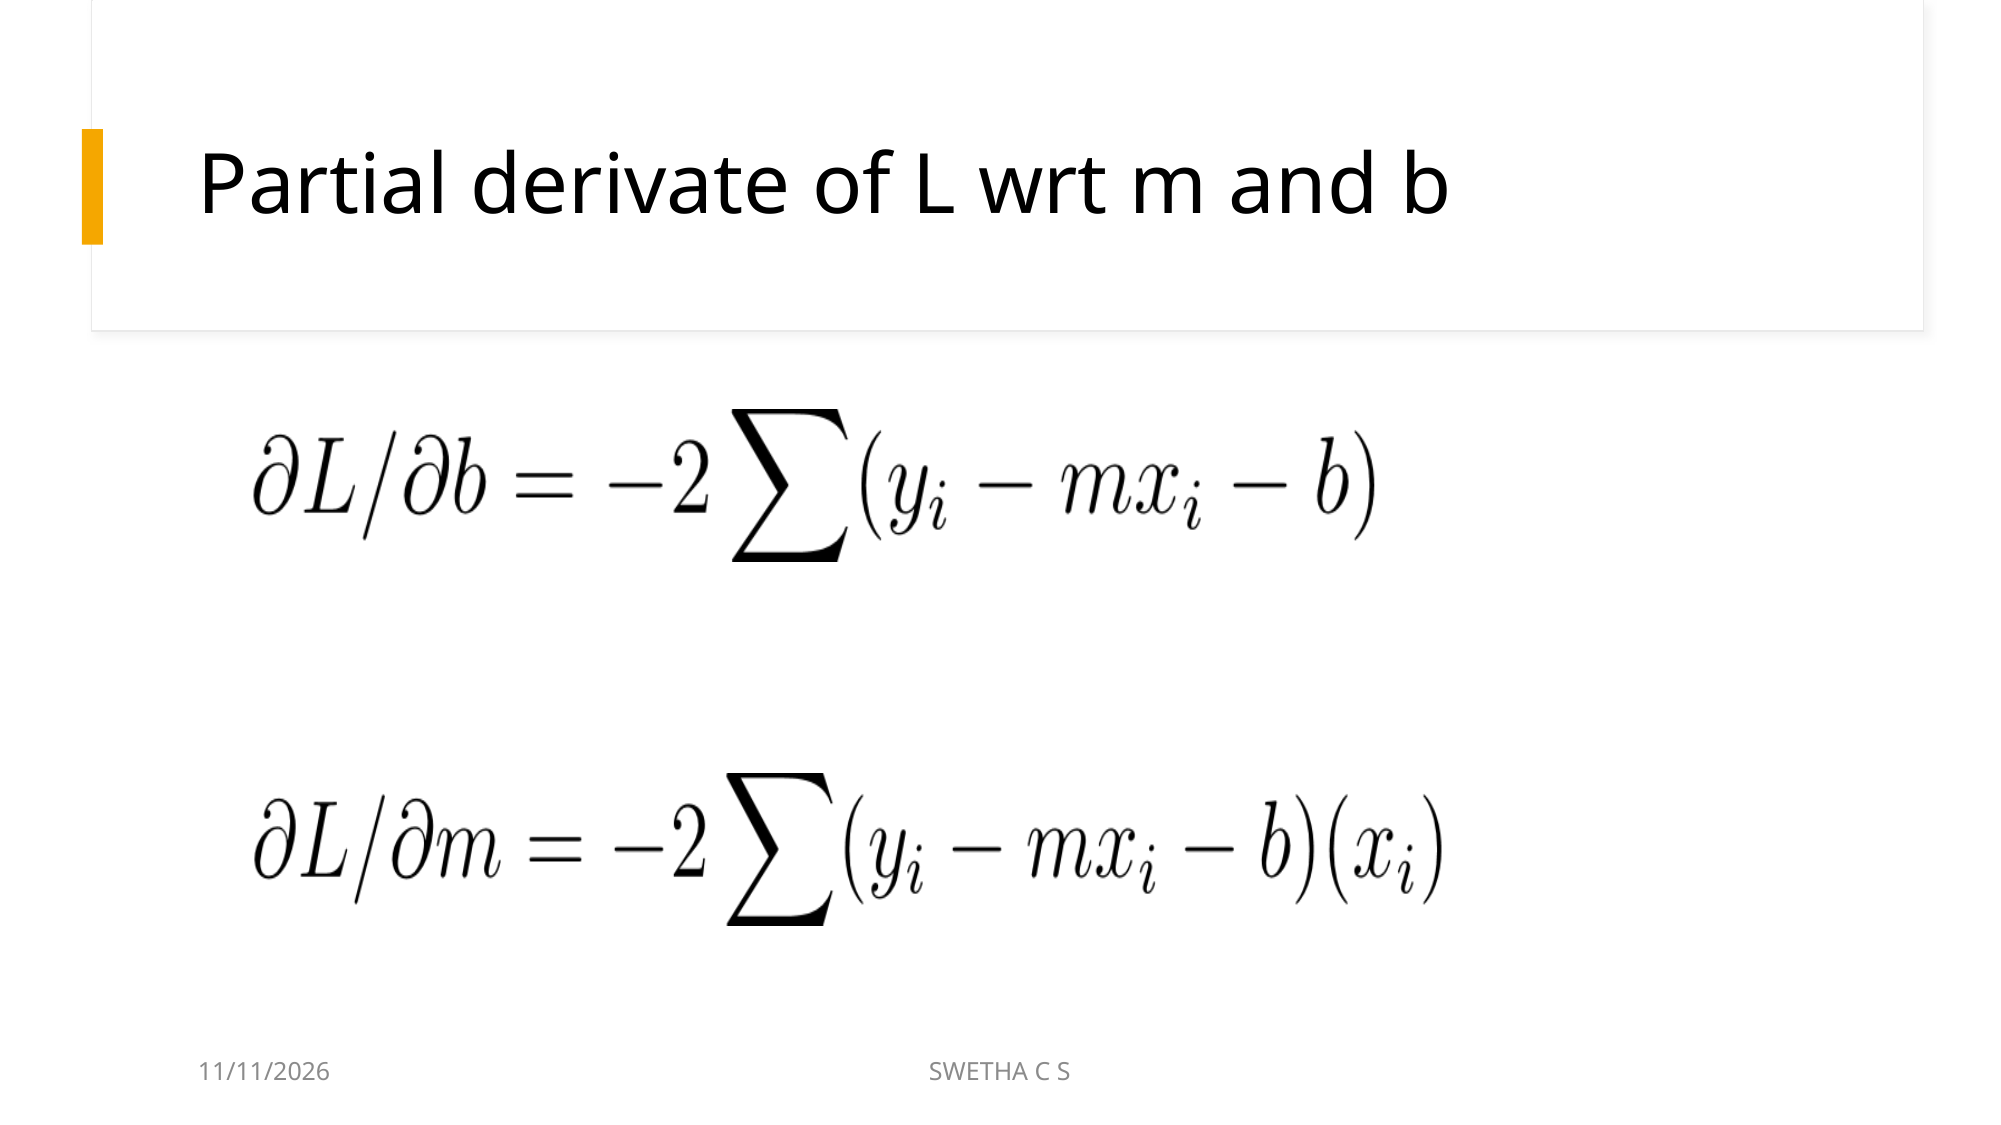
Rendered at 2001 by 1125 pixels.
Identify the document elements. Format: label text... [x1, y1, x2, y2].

footer SWETHA C S [662, 1042, 1338, 1103]
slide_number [183, 1042, 633, 1103]
title Partial derivate of L wrt m and b [183, 90, 1851, 284]
picture [250, 773, 1446, 926]
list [250, 409, 1378, 562]
